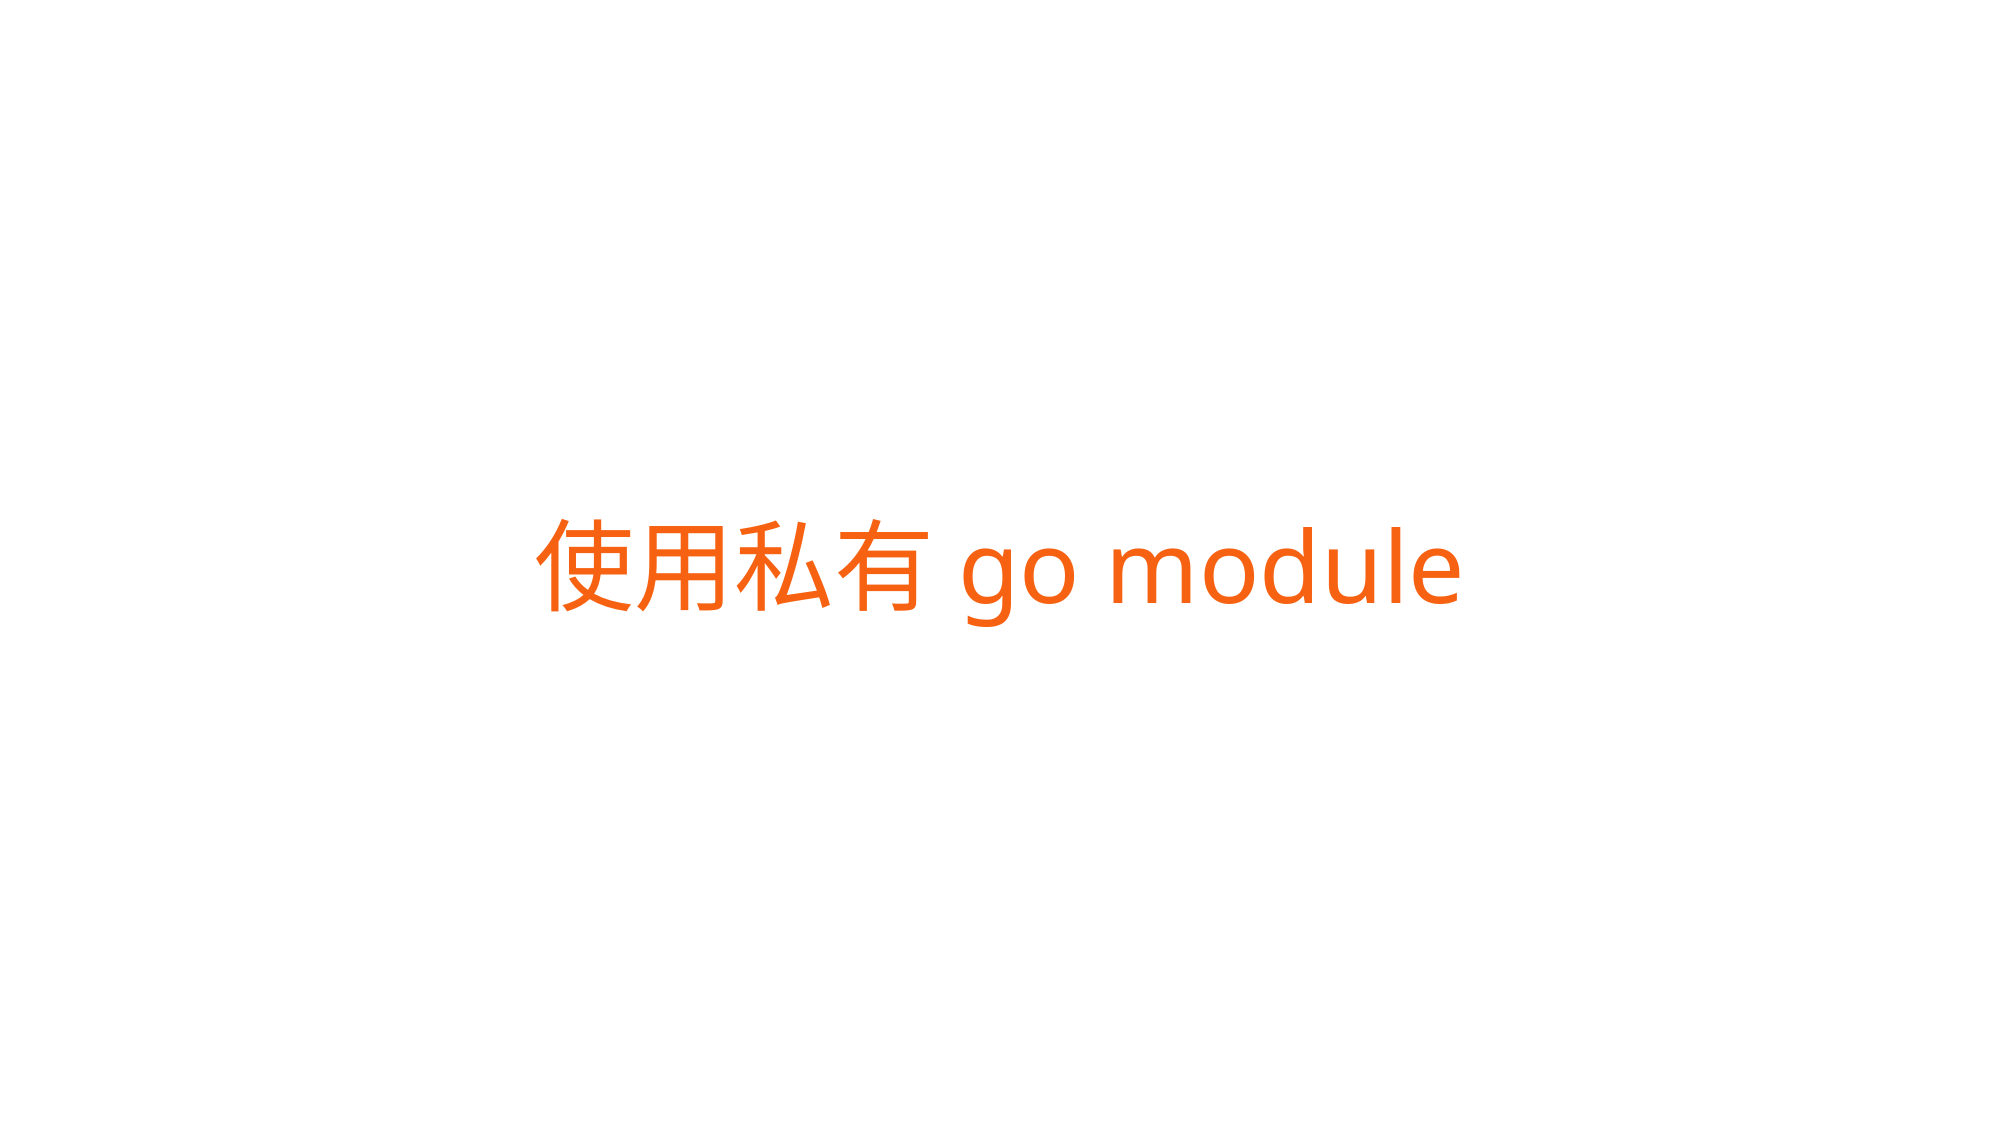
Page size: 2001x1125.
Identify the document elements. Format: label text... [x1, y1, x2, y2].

title 使用私有go module [249, 502, 1750, 634]
